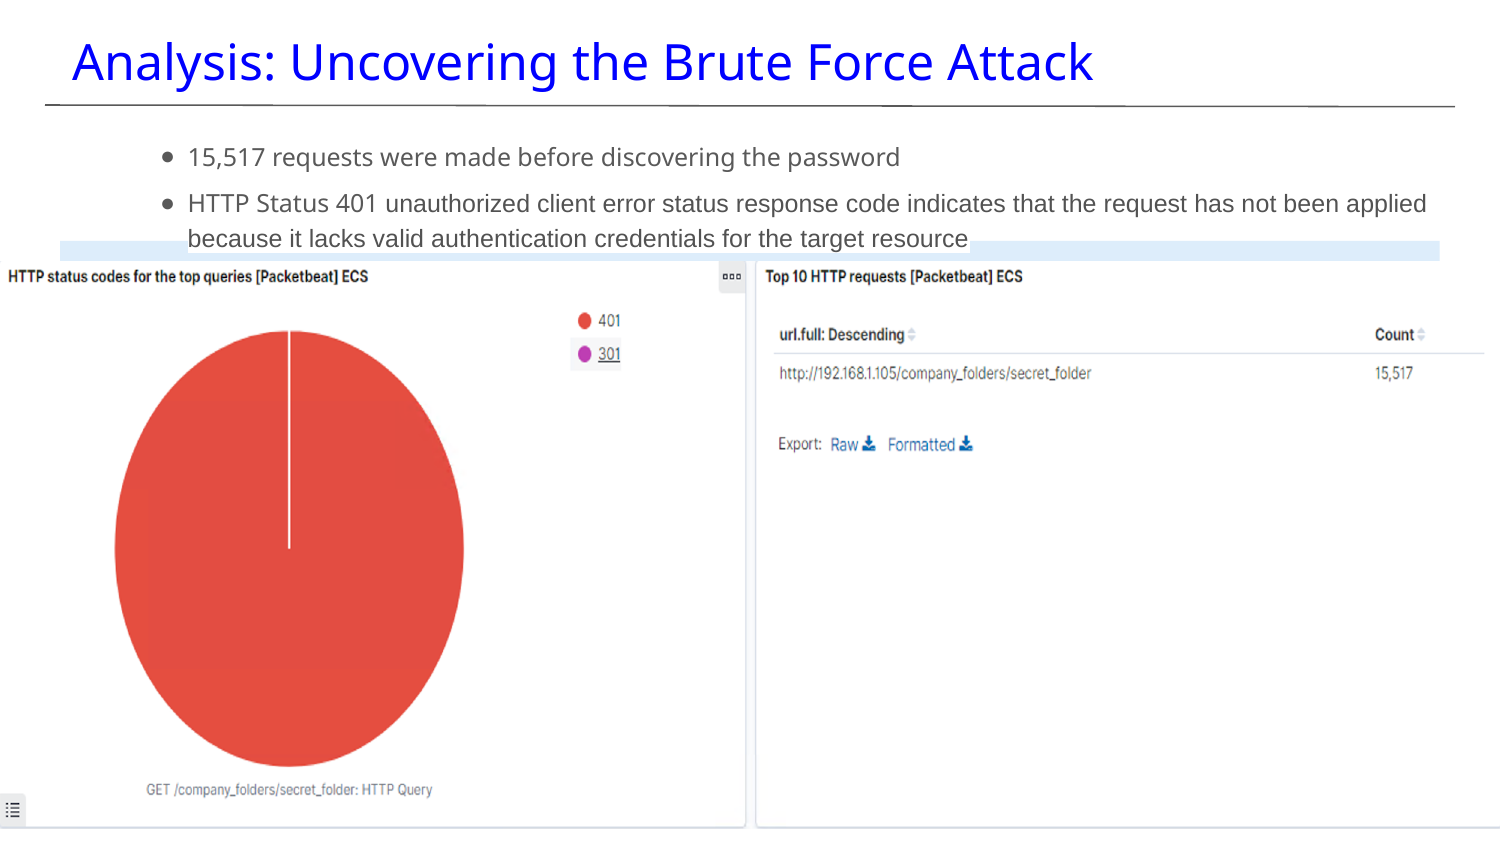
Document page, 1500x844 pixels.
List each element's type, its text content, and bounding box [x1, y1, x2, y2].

subtitle 15,517 requests were made before discovering the password HTTP Status 401 unauthorized client error status response code indicates that the request has not been applied because it lacks valid authentication credentials for the target resource [60, 121, 1500, 260]
title Analysis: Uncovering the Brute Force Attack [0, 0, 1500, 88]
picture [0, 260, 1500, 830]
